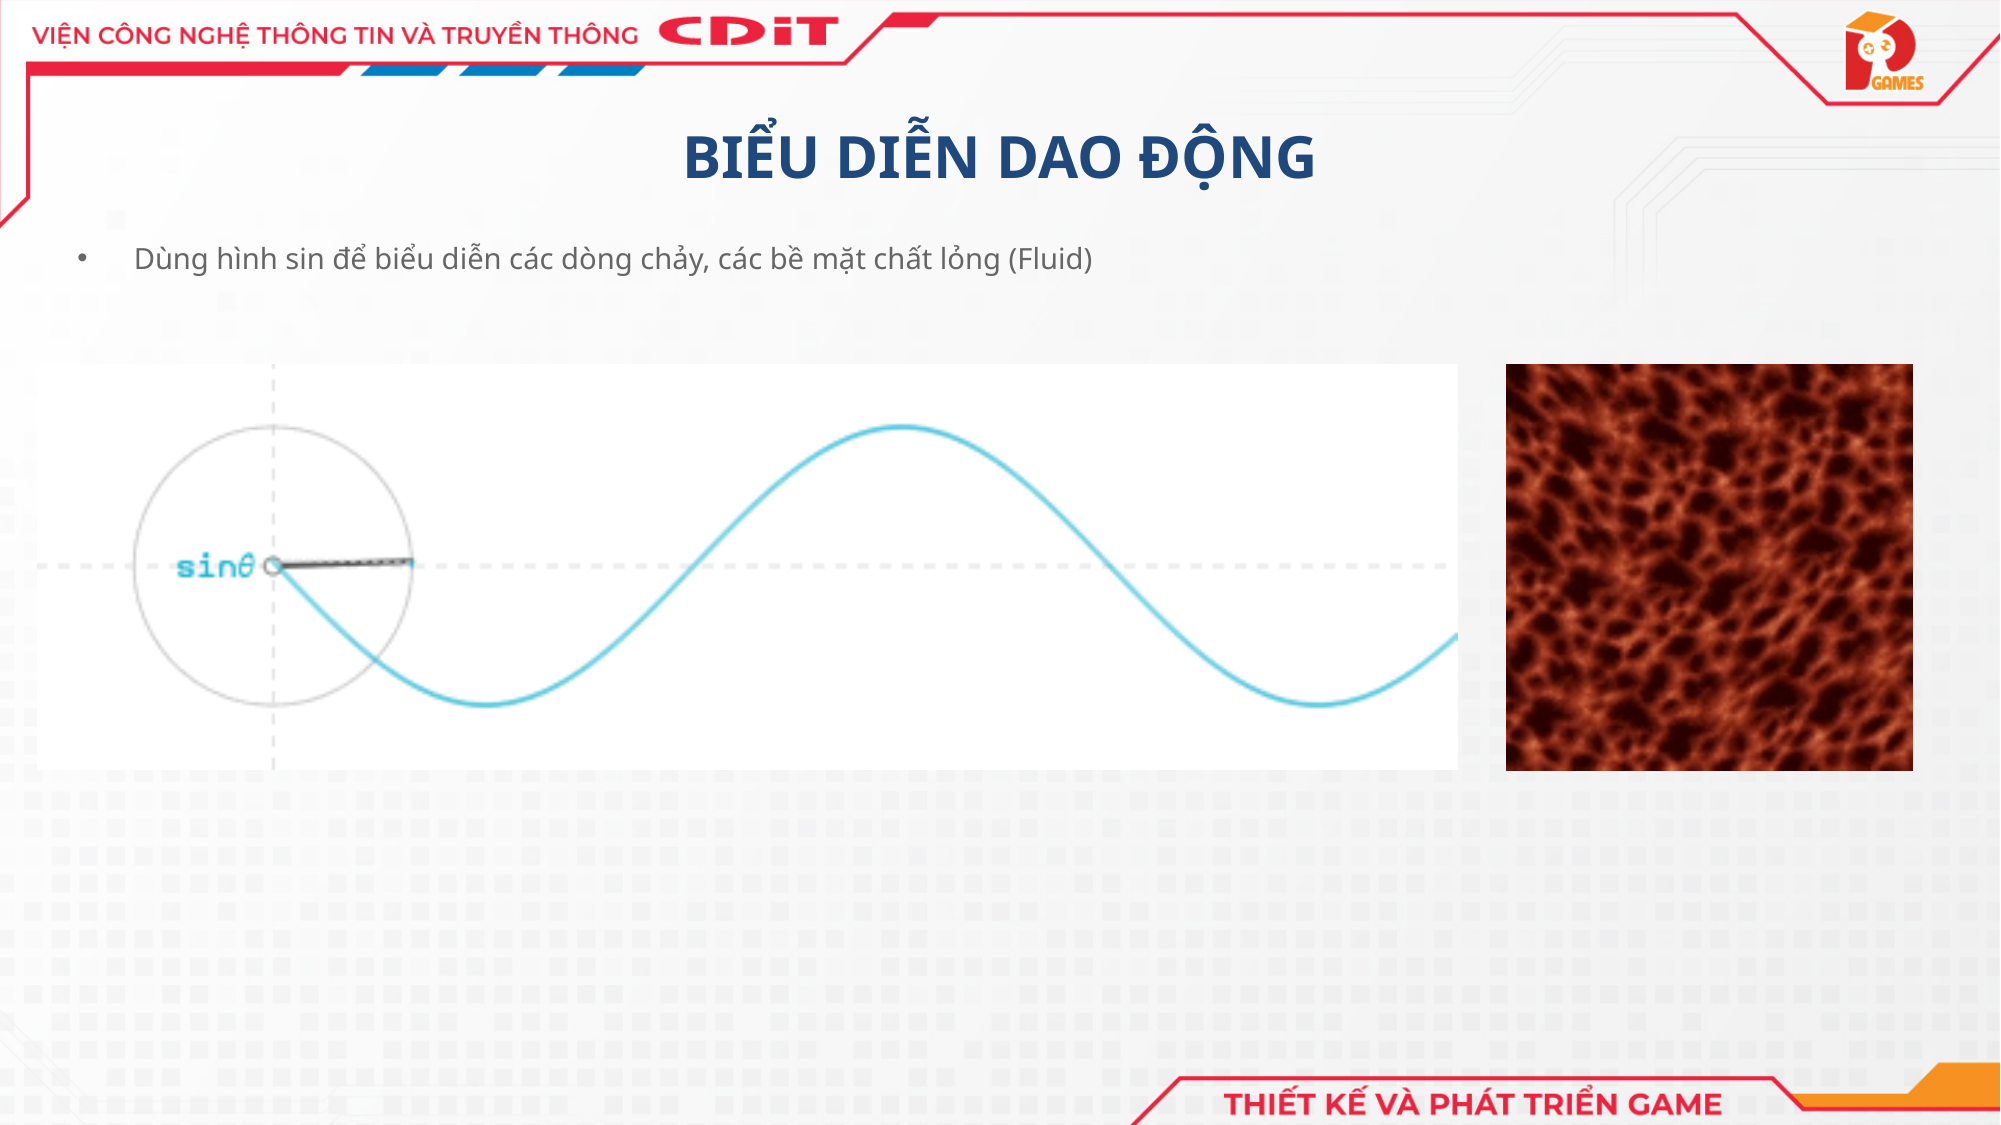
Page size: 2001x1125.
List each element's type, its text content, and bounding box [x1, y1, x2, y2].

title BIỂU DIỄN DAO ĐỘNG [350, 78, 1650, 232]
picture [0, 0, 2000, 1125]
list Dùng hình sin để biểu diễn các dòng chảy, các bề mặt chất lỏng (Fluid) [62, 232, 1925, 350]
